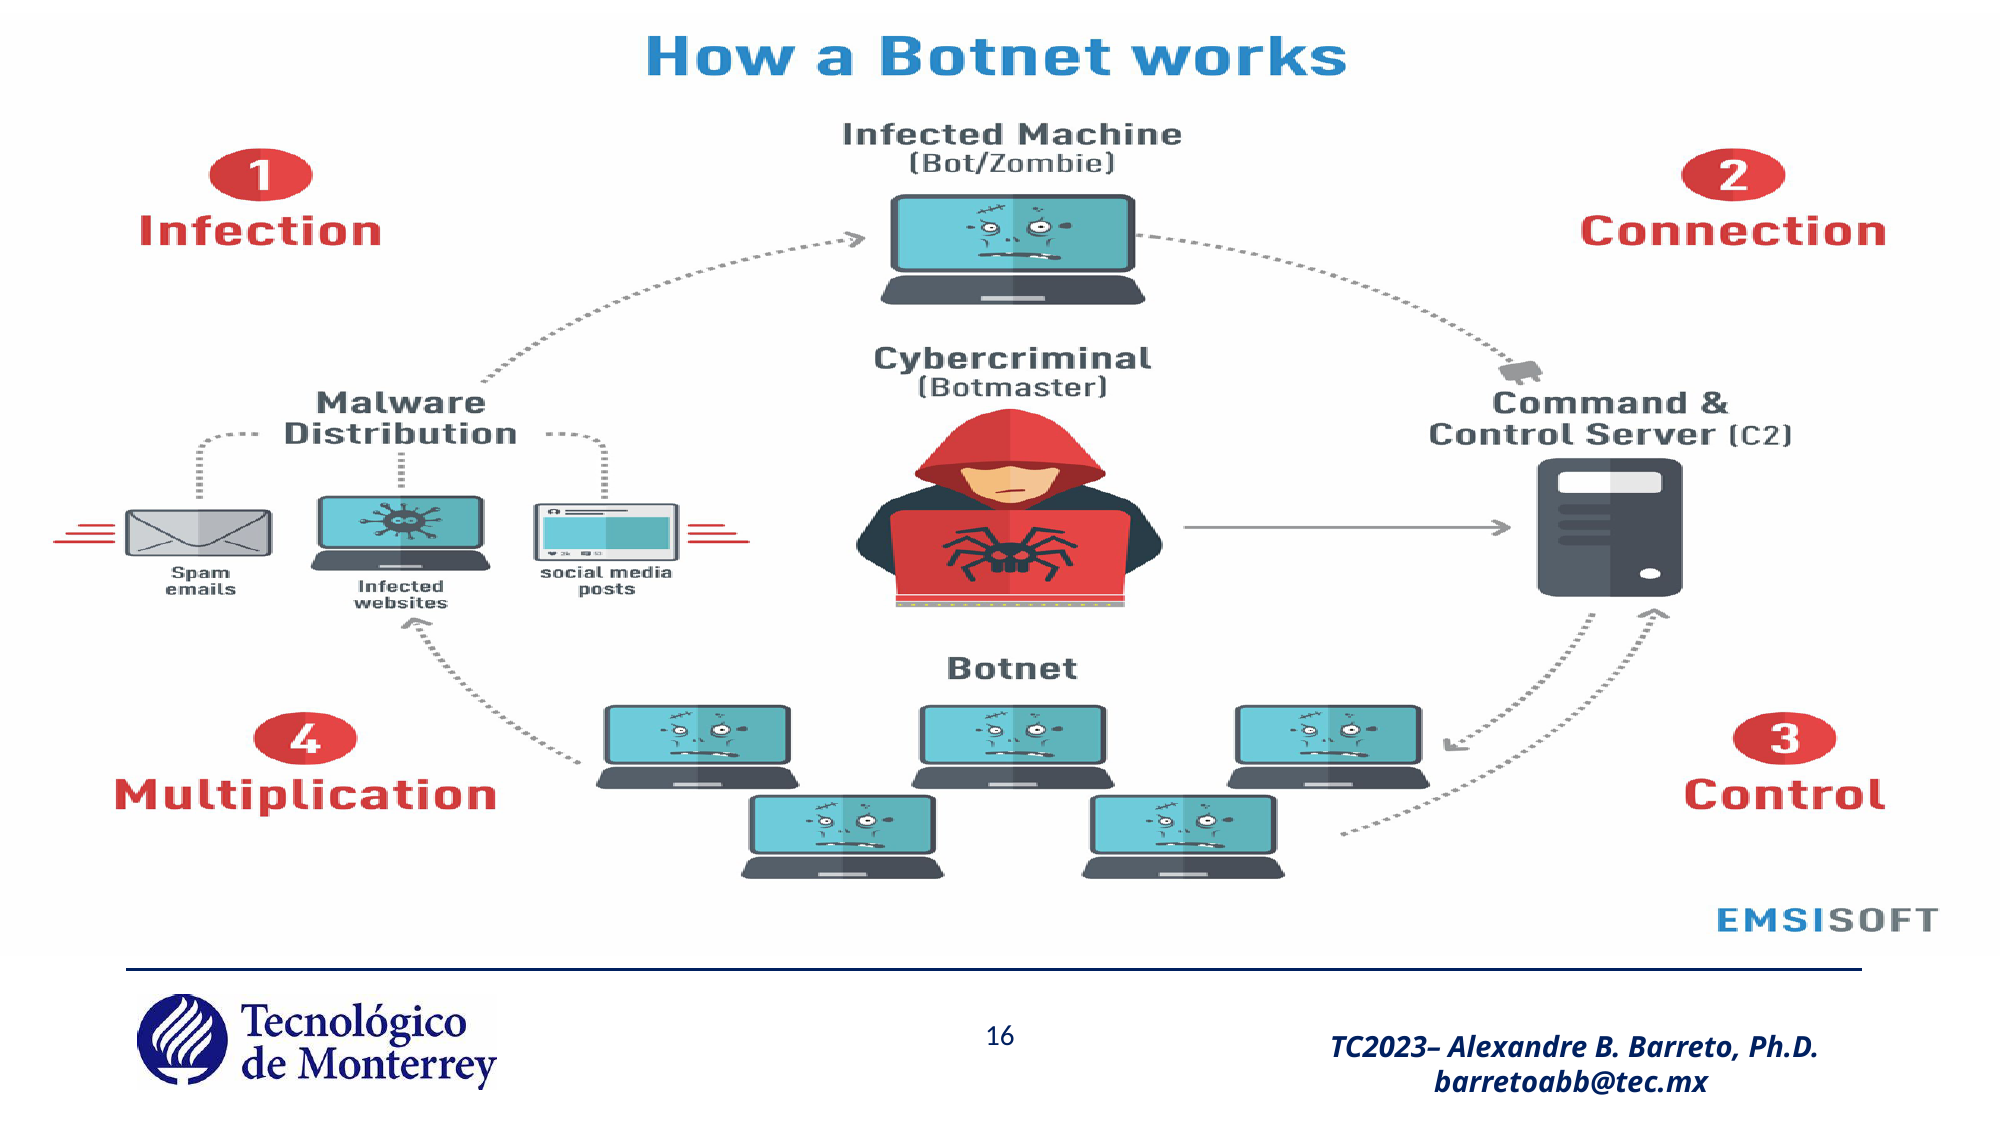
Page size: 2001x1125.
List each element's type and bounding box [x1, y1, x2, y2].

picture [0, 13, 2000, 956]
picture [137, 994, 497, 1090]
